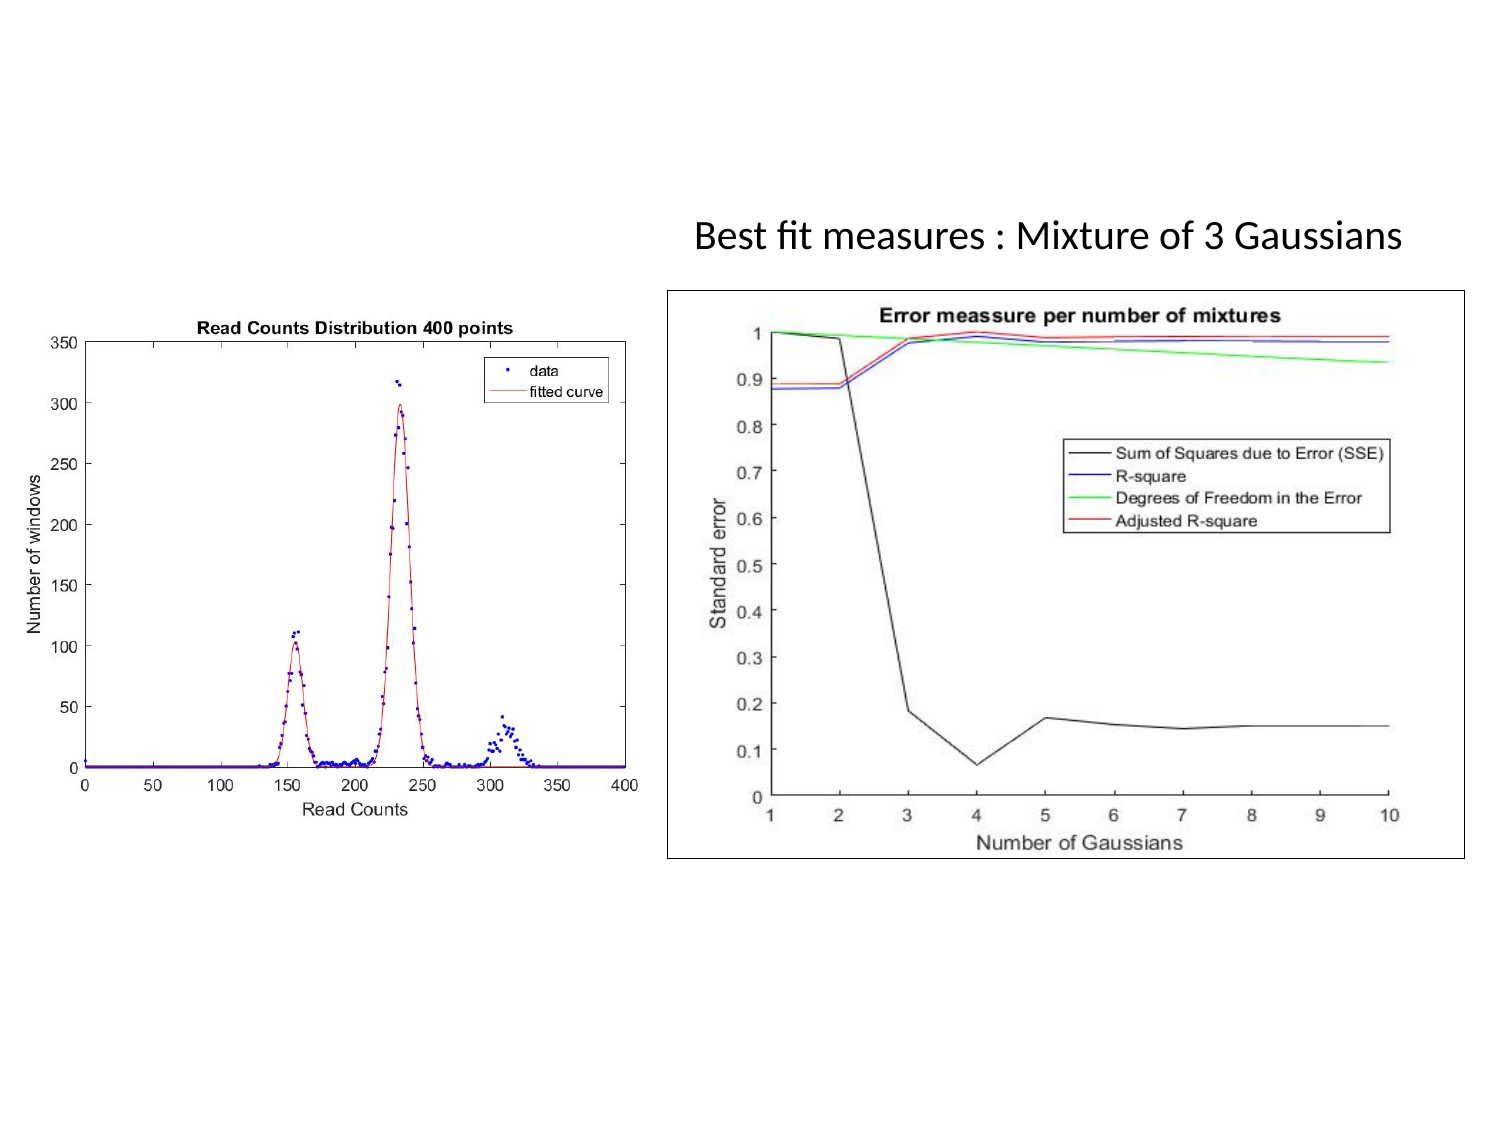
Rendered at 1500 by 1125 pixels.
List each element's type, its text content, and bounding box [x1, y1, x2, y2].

title Best fit measures : Mixture of 3 Gaussians [679, 210, 1500, 256]
picture [0, 290, 1465, 858]
